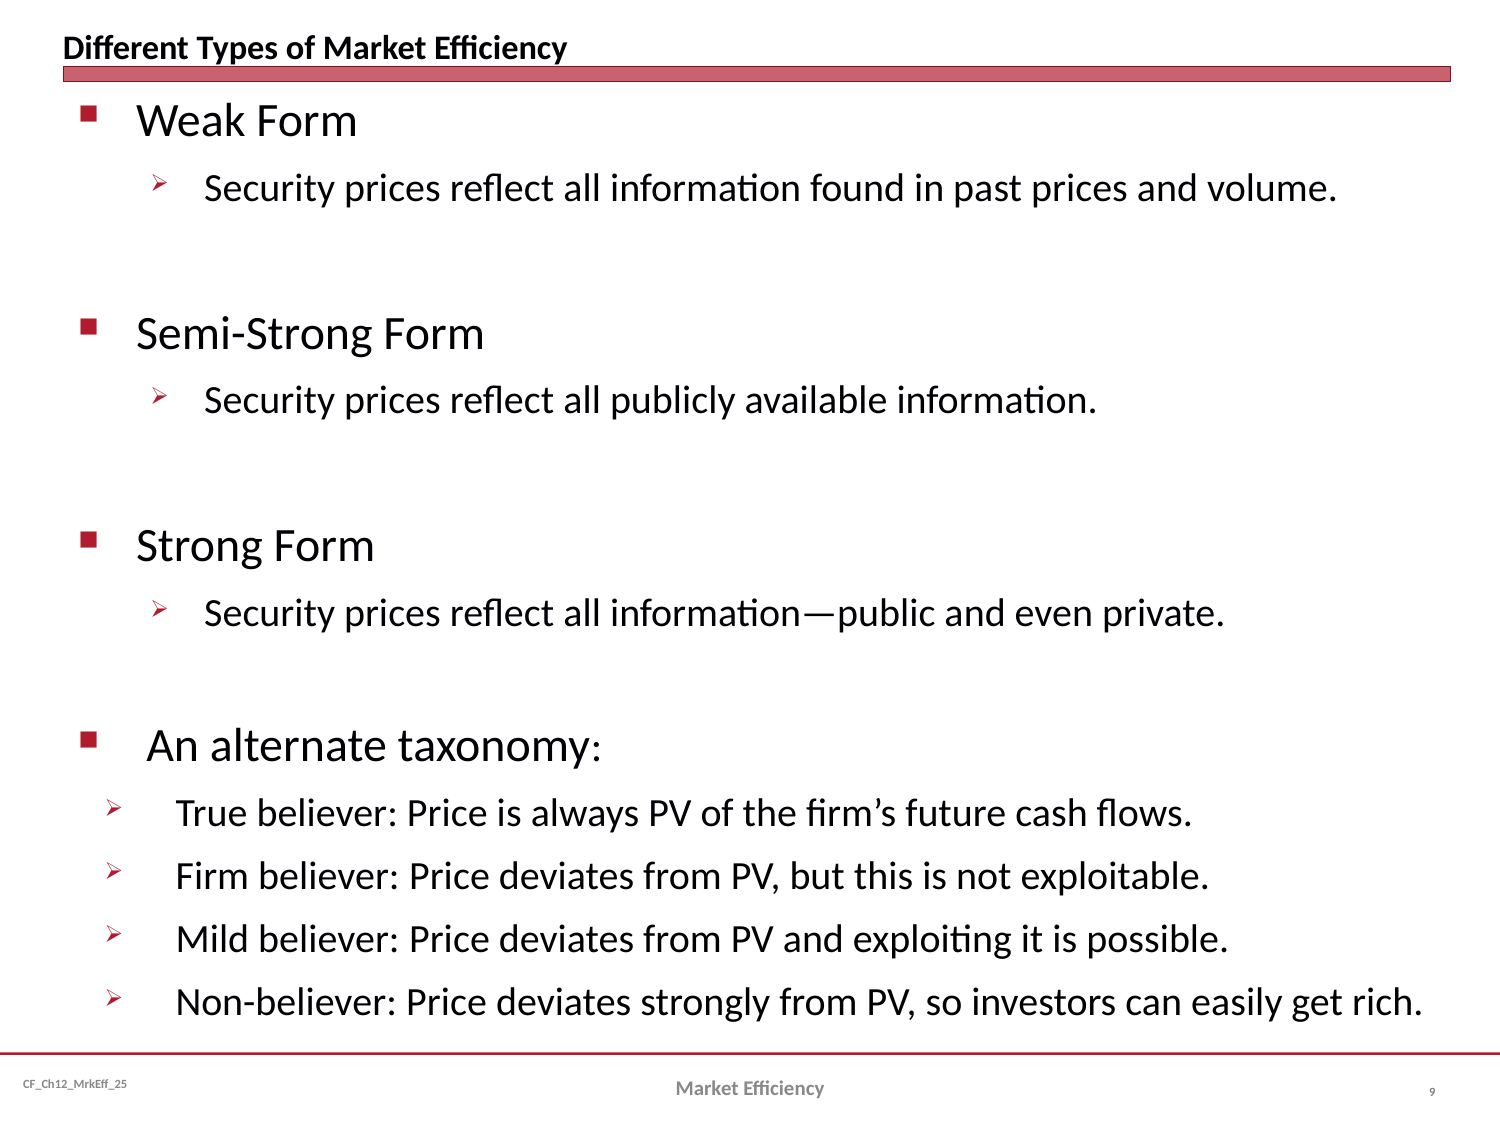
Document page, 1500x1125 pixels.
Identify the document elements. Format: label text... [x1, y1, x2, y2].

footer Market Efficiency [512, 1056, 988, 1117]
slide_number 9 [1375, 1061, 1451, 1122]
title Different Types of Market Efficiency [62, 6, 1451, 67]
list Weak Form Security prices reflect all information found in past prices and volume. Semi-Strong Form Security prices reflect all publicly available information. Strong Form Security prices reflect all information—public and even private. An alternate taxonomy: True believer: Price is always PV of the firm’s future cash flows. Firm believer: Price deviates from PV, but this is not exploitable. Mild believer: Price deviates from PV and exploiting it is possible. Non-believer: Price deviates strongly from PV, so investors can easily get rich. [63, 87, 1451, 1041]
